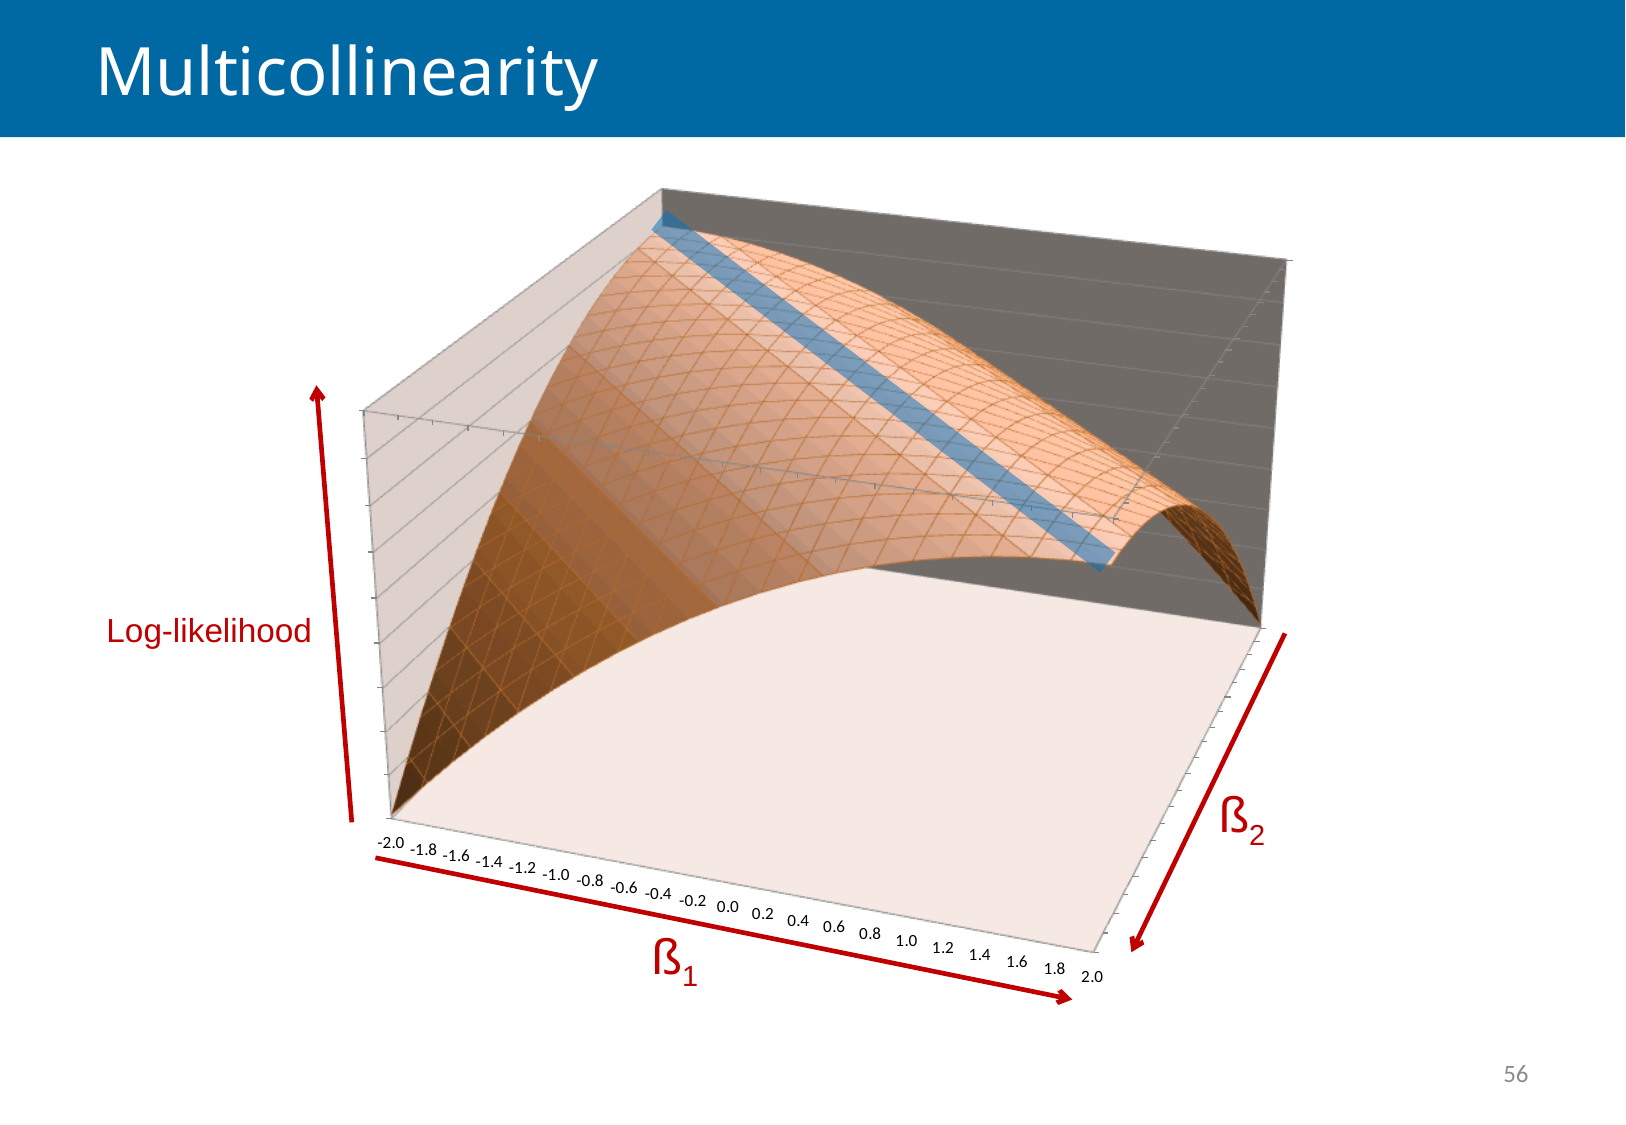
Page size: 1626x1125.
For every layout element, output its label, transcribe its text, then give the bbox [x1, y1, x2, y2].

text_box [658, 219, 1109, 563]
slide_number 56 [1164, 1042, 1544, 1103]
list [168, 160, 1457, 1006]
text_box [375, 857, 1073, 1000]
title Multicollinearity [80, 0, 1543, 138]
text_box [1131, 633, 1286, 953]
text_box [90, 385, 352, 823]
